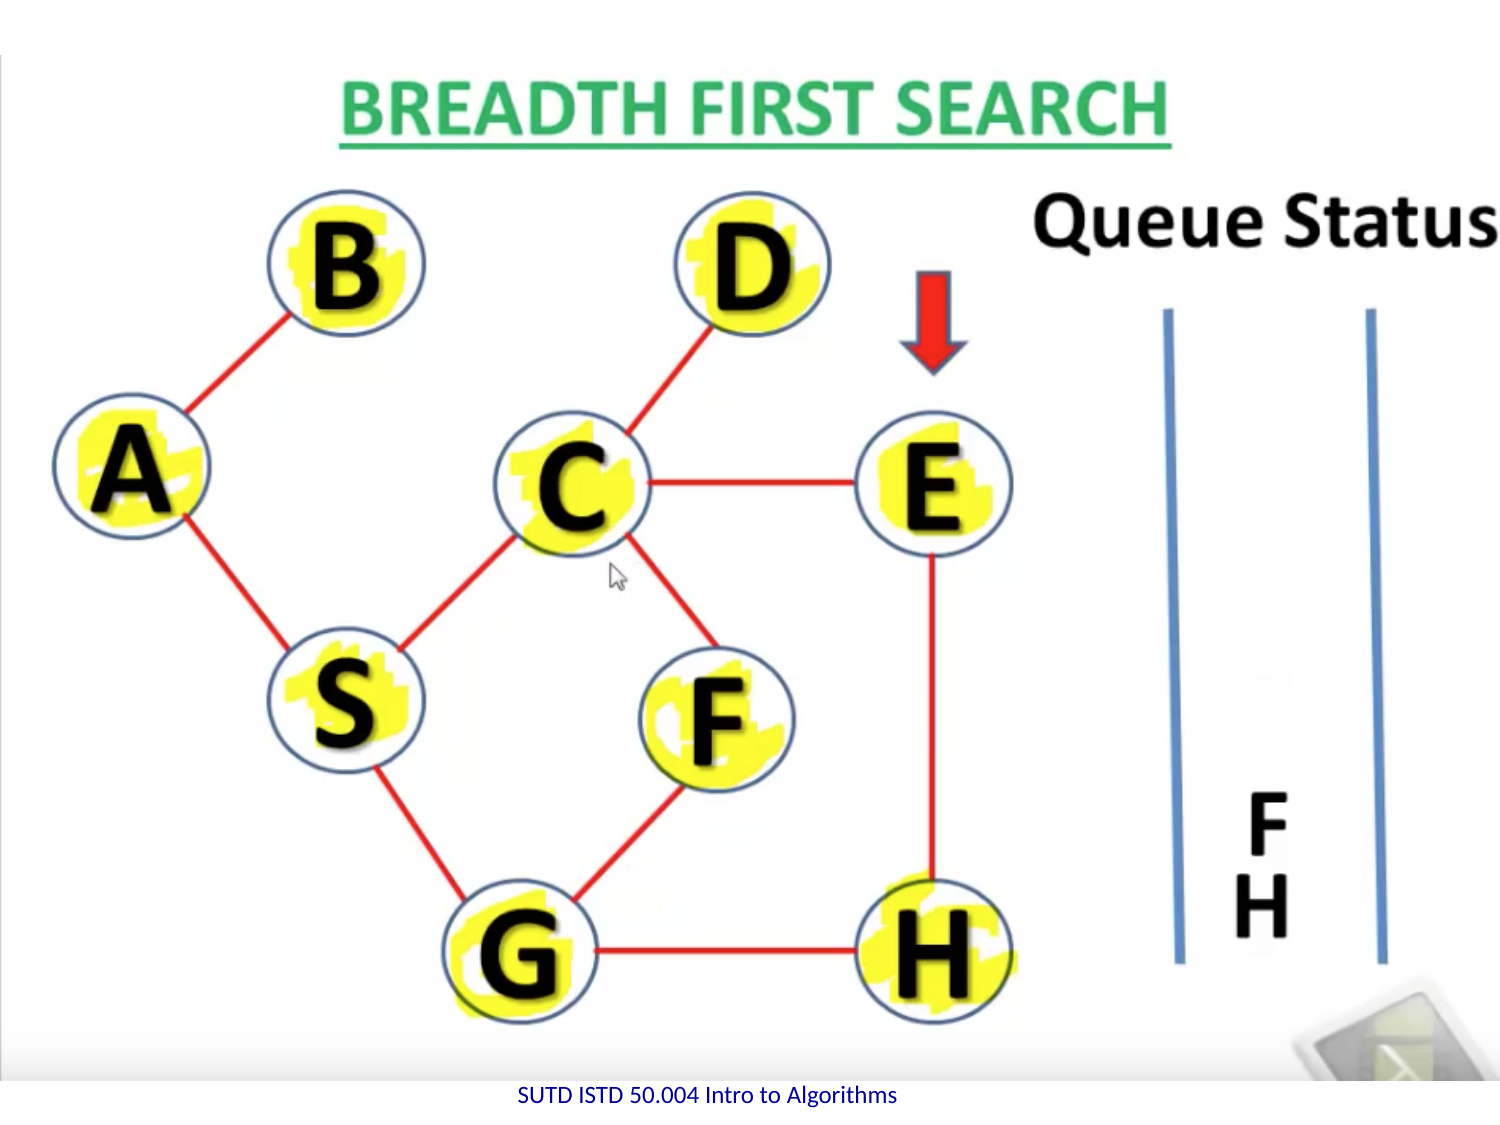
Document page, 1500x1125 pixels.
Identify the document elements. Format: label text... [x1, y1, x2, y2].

picture [0, 55, 1500, 1081]
footer SUTD ISTD 50.004 Intro to Algorithms [473, 1087, 949, 1123]
